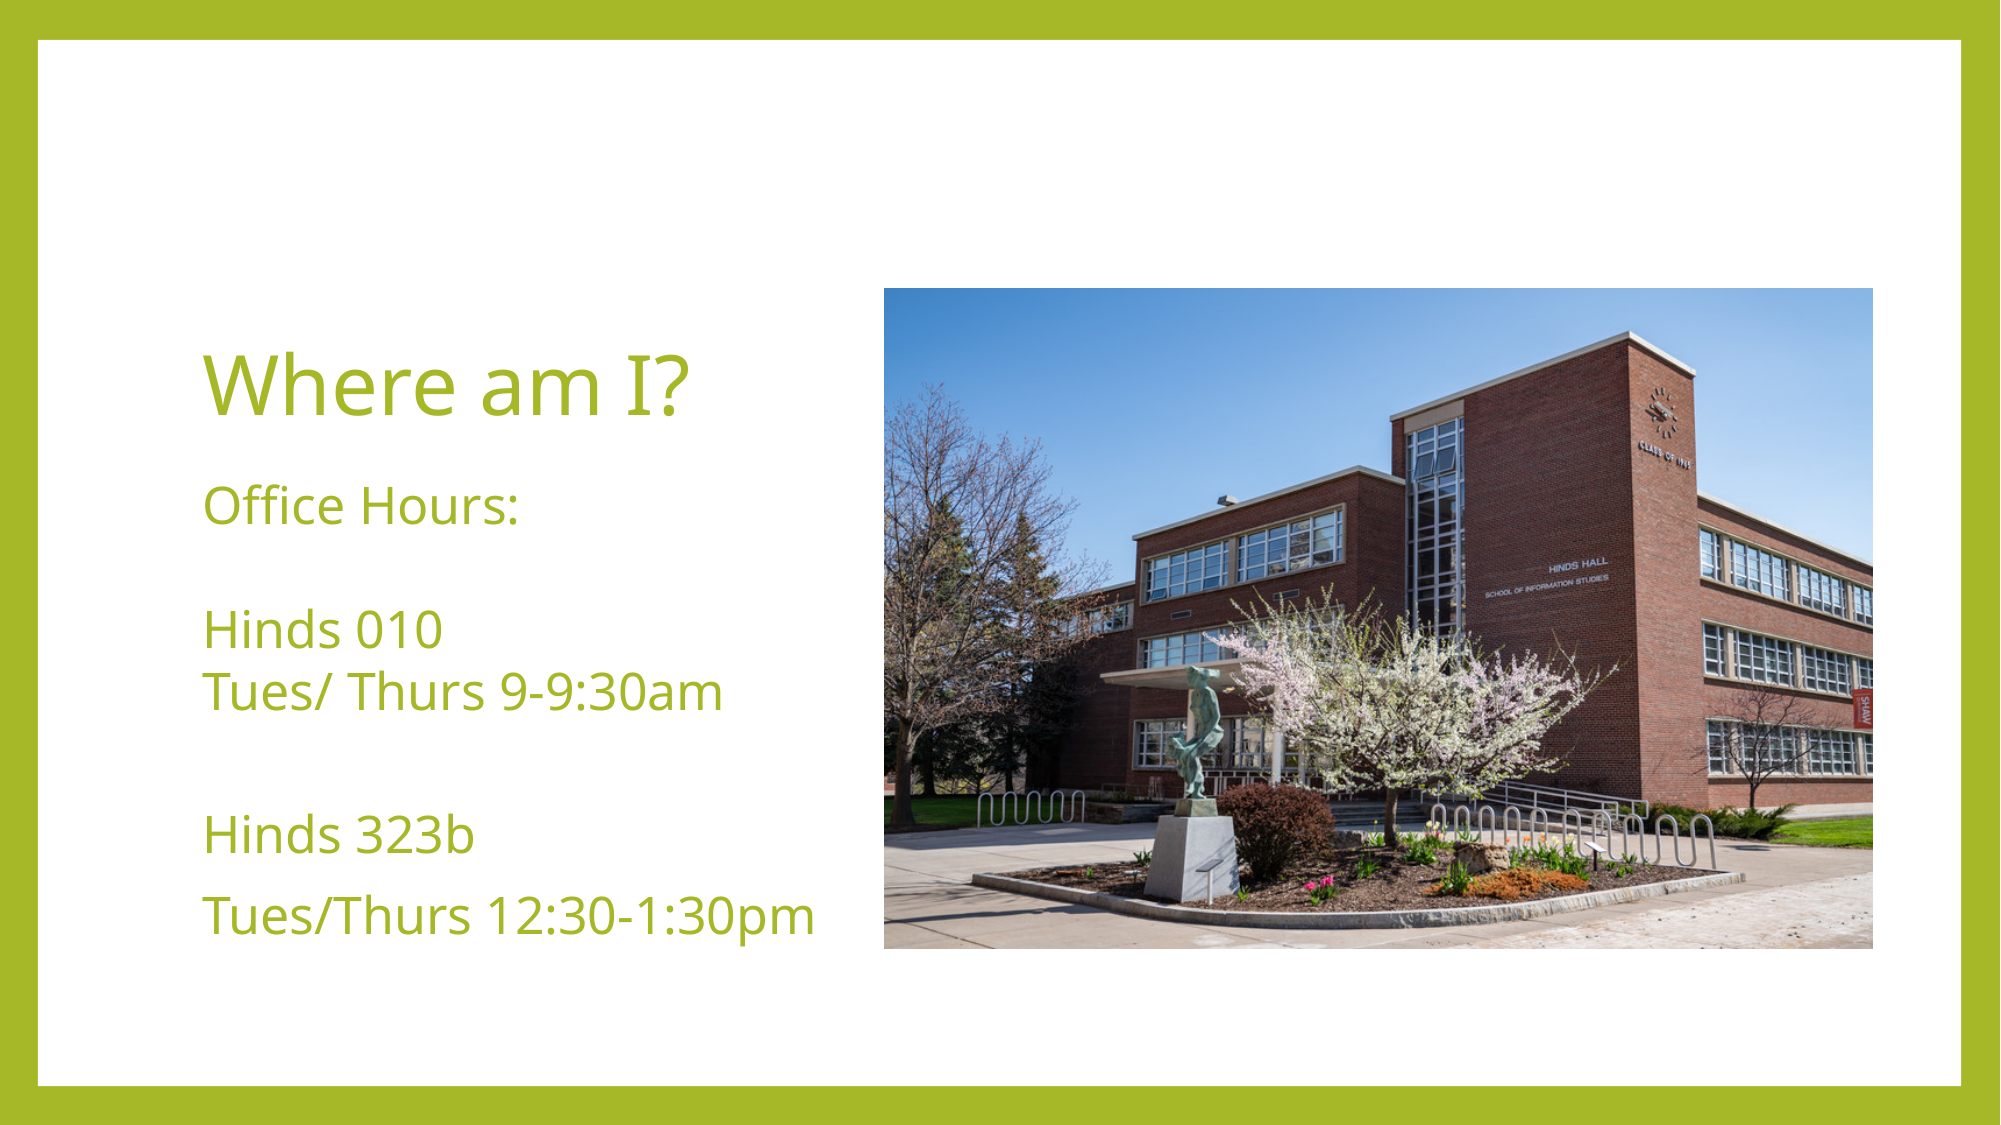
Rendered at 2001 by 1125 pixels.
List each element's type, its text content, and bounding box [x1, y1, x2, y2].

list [883, 288, 1874, 949]
list Office Hours: Hinds 010 Tues/ Thurs 9-9:30am Hinds 323b Tues/Thurs 12:30-1:30pm [187, 464, 833, 960]
title Where am I? [187, 329, 833, 441]
